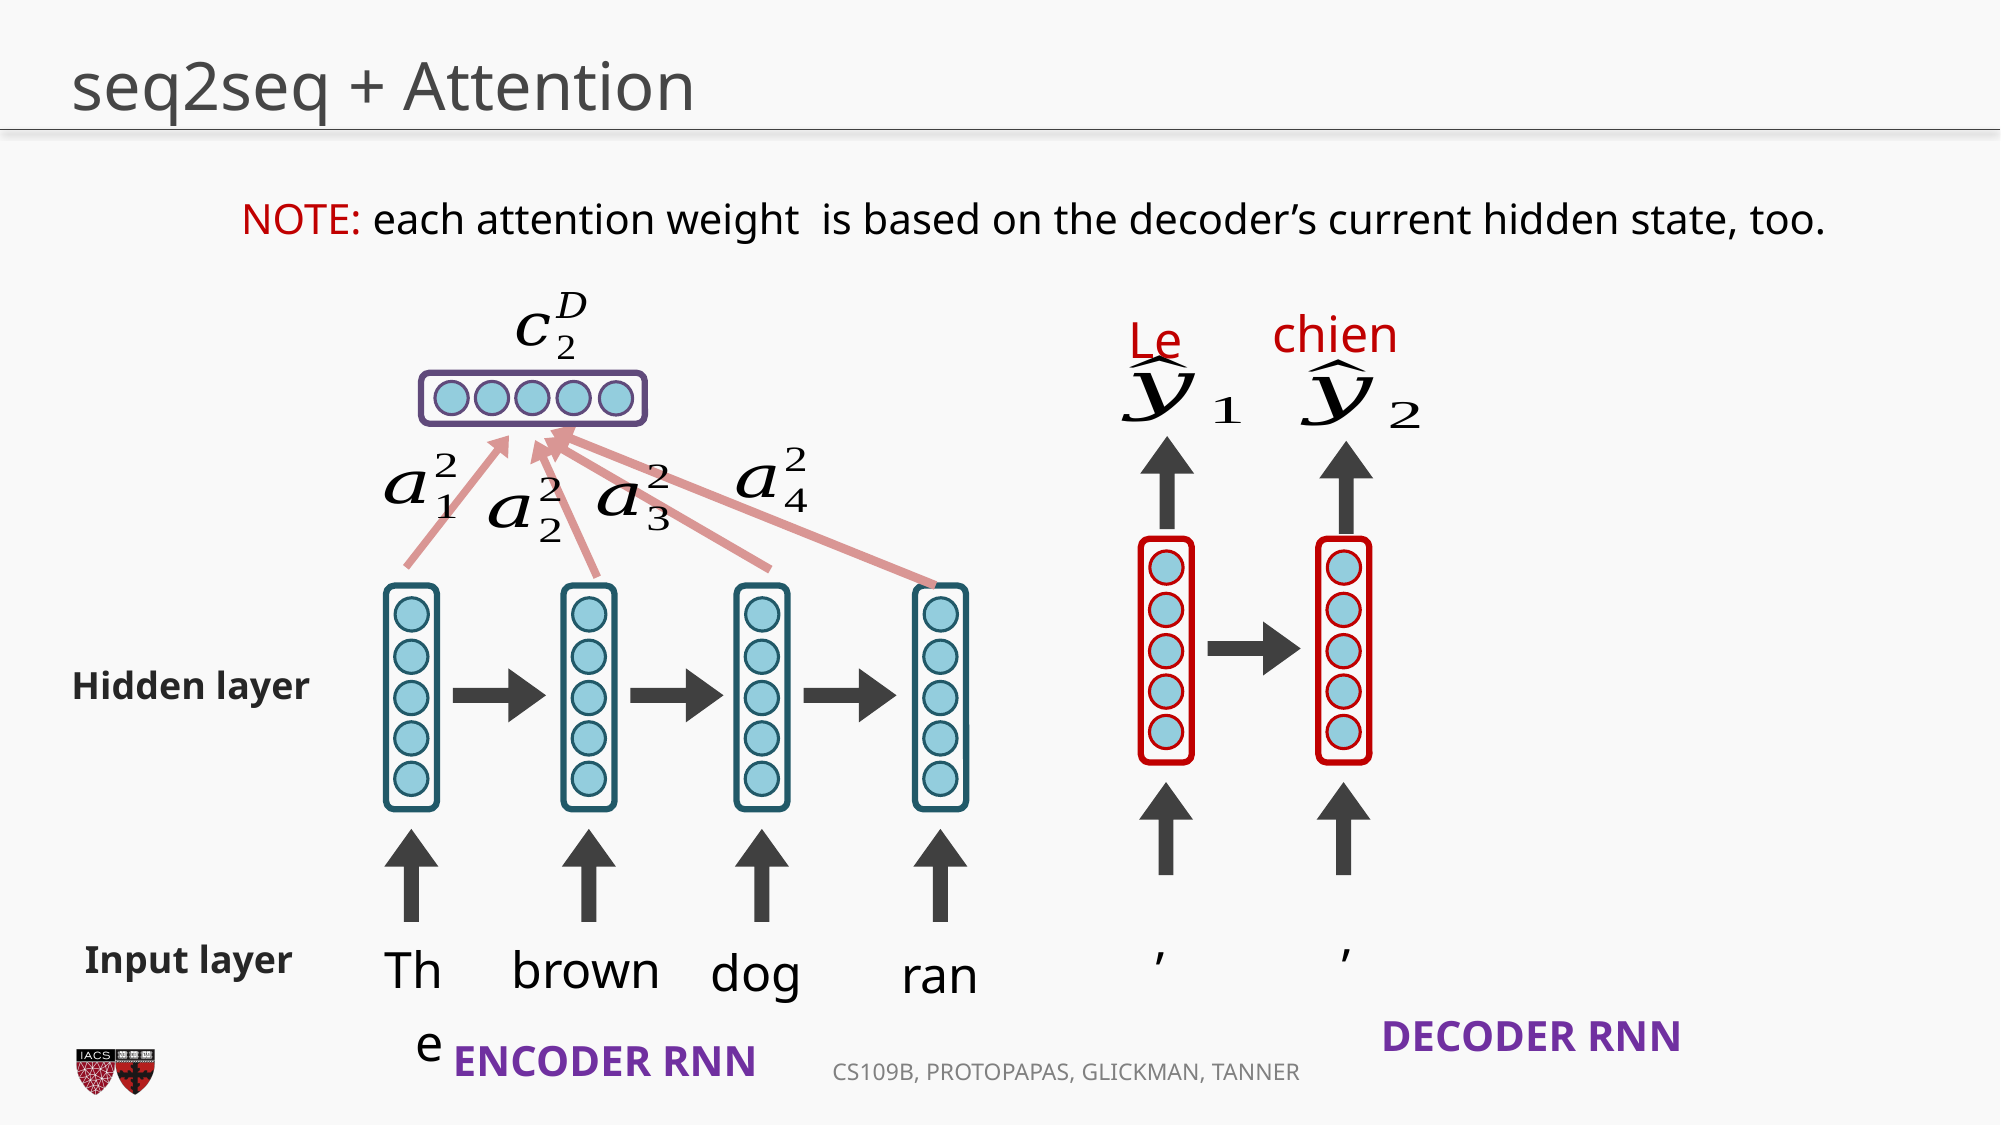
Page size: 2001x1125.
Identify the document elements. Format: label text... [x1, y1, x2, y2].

text_box dog [654, 921, 858, 1005]
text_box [476, 671, 648, 724]
text_box Le [1082, 288, 1198, 372]
text_box [1317, 438, 1376, 536]
text_box [1314, 779, 1373, 878]
title seq2seq + Attention [56, 36, 1311, 129]
picture [75, 1049, 155, 1095]
text_box [1138, 433, 1197, 532]
text_box [448, 433, 512, 517]
text_box [400, 518, 452, 572]
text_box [1054, 624, 1230, 677]
text_box [382, 826, 441, 919]
text_box [559, 826, 618, 919]
text_box [548, 432, 663, 480]
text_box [420, 372, 646, 424]
text_box Input layer [57, 919, 309, 997]
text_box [1231, 624, 1456, 677]
text_box chien [1234, 283, 1438, 366]
text_box [528, 438, 603, 581]
text_box [658, 470, 940, 592]
text_box [634, 485, 775, 576]
text_box [542, 435, 636, 487]
text_box [1137, 779, 1195, 878]
text_box ran [838, 923, 1043, 1007]
text_box [911, 826, 970, 923]
text_box [618, 486, 631, 495]
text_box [299, 671, 475, 724]
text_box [828, 671, 1053, 724]
text_box ENCODER RNN [394, 1017, 816, 1095]
text_box DECODER RNN [1321, 991, 1743, 1070]
text_box brown [484, 919, 688, 1003]
text_box The [343, 919, 459, 1003]
text_box [437, 509, 444, 517]
text_box Hidden layer [40, 645, 326, 724]
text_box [649, 671, 827, 724]
text_box [733, 826, 791, 921]
